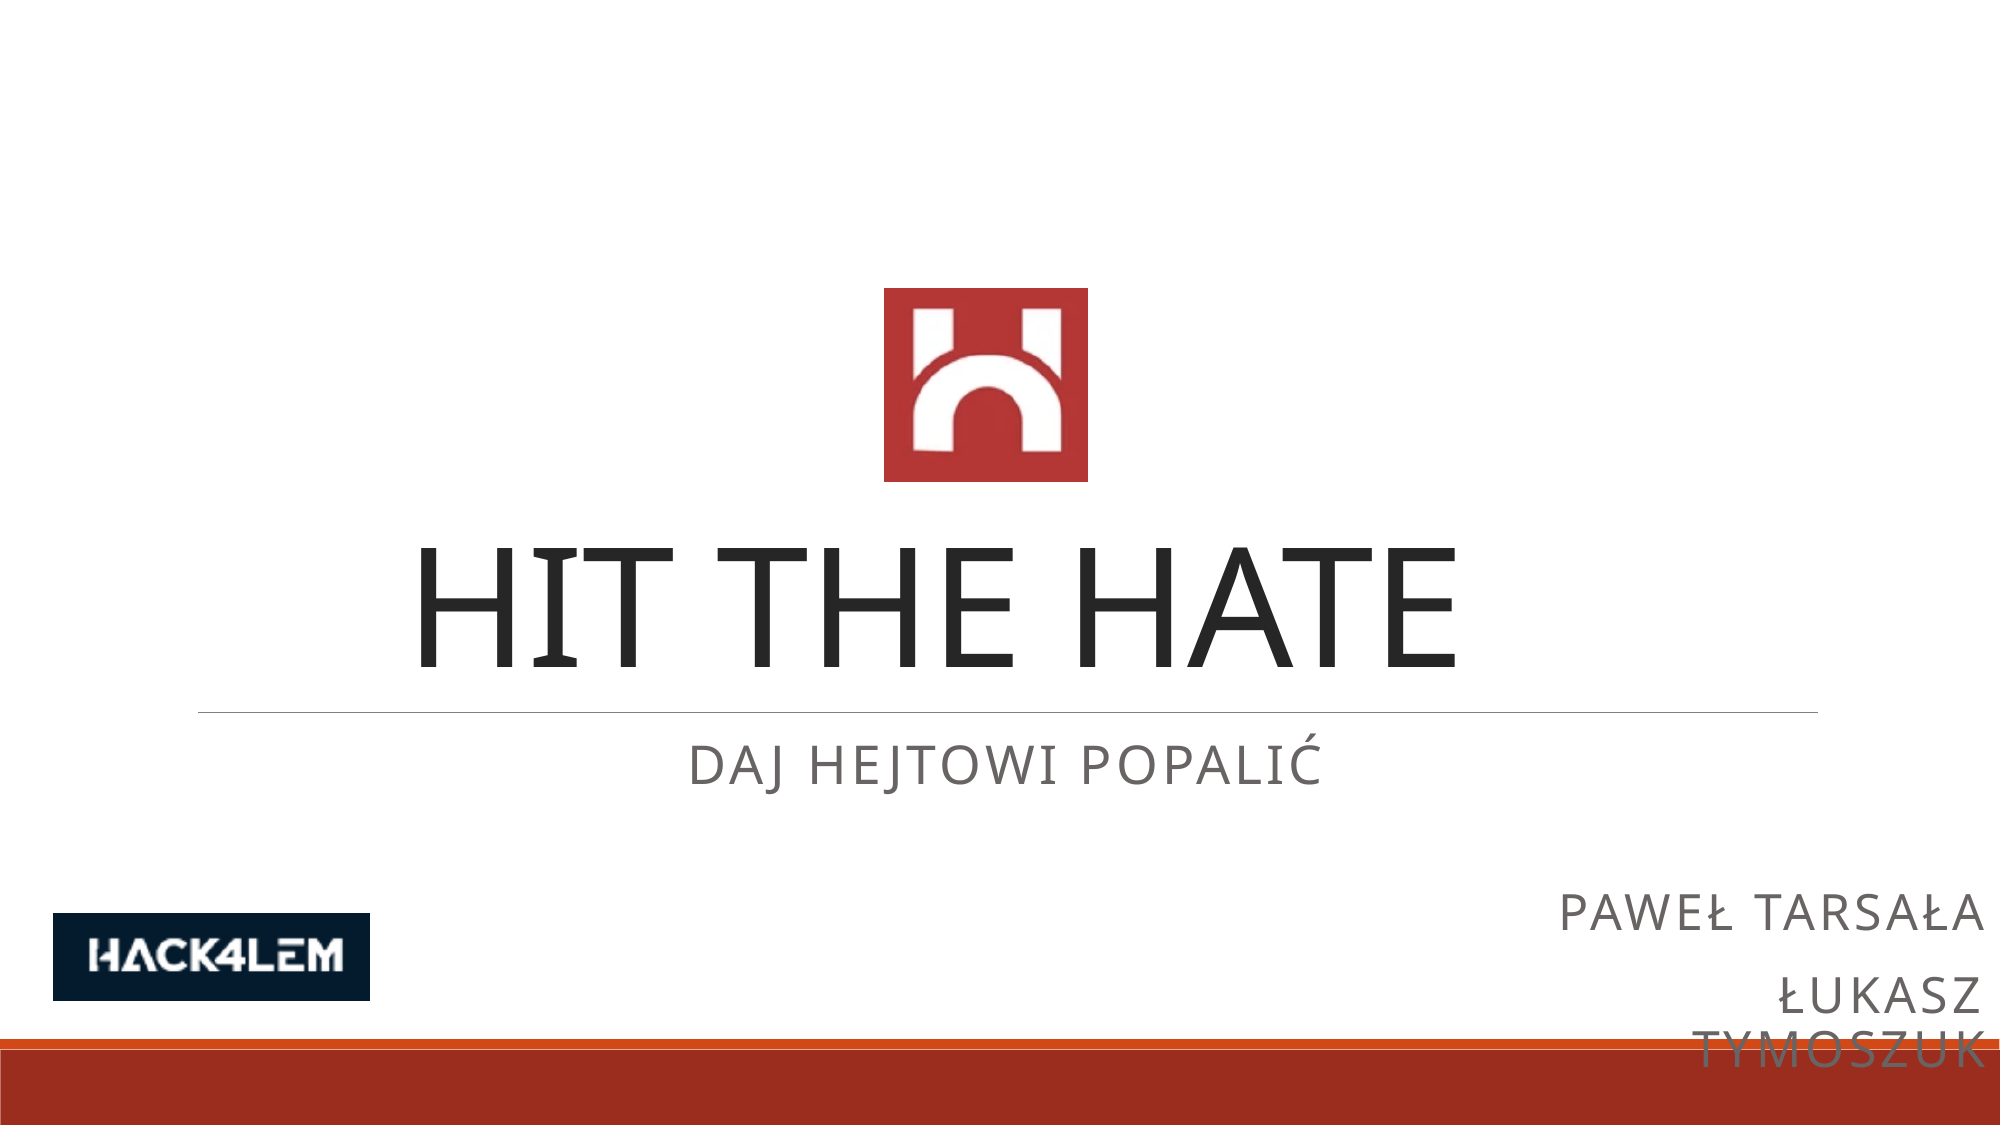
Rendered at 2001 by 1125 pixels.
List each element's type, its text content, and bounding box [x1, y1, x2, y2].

subtitle Daj hejtowi popalić [180, 730, 1831, 804]
picture [883, 287, 1089, 482]
text_box Paweł Tarsała Łukasz Tymoszuk [1479, 879, 2000, 1097]
title HIT THE HATE [180, 481, 1830, 710]
picture [52, 913, 371, 1002]
